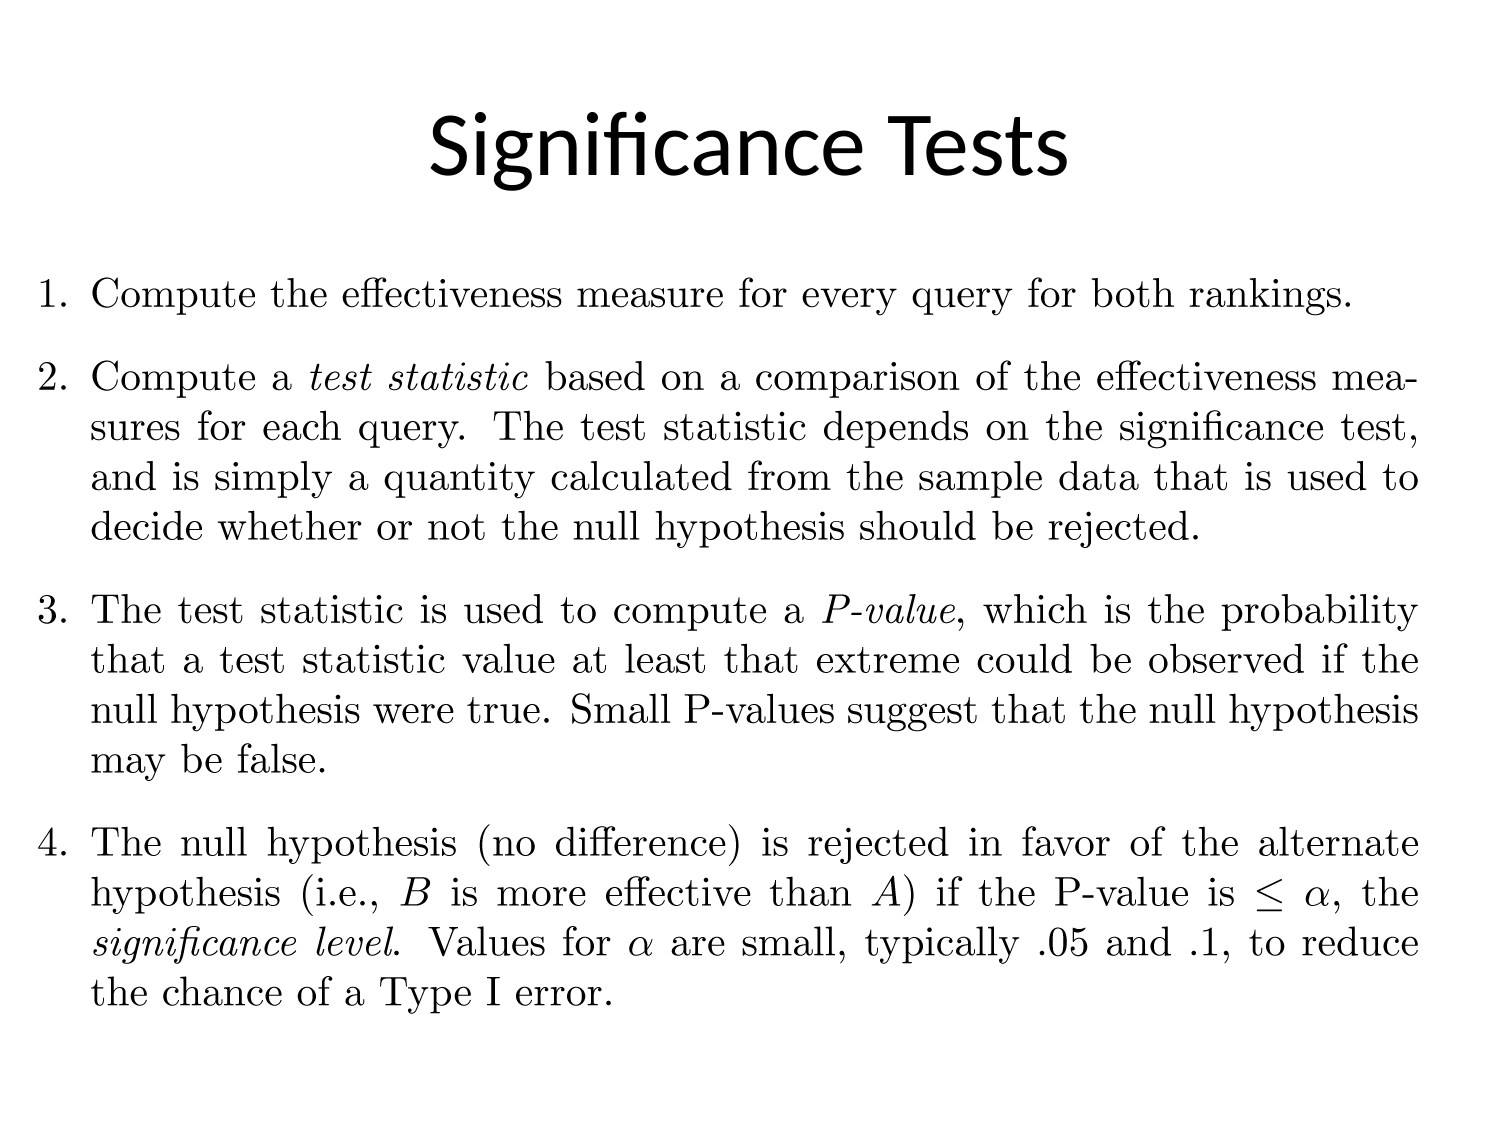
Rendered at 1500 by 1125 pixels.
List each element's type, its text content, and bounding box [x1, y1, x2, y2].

picture [37, 274, 1421, 1017]
title Significance Tests [75, 45, 1425, 233]
